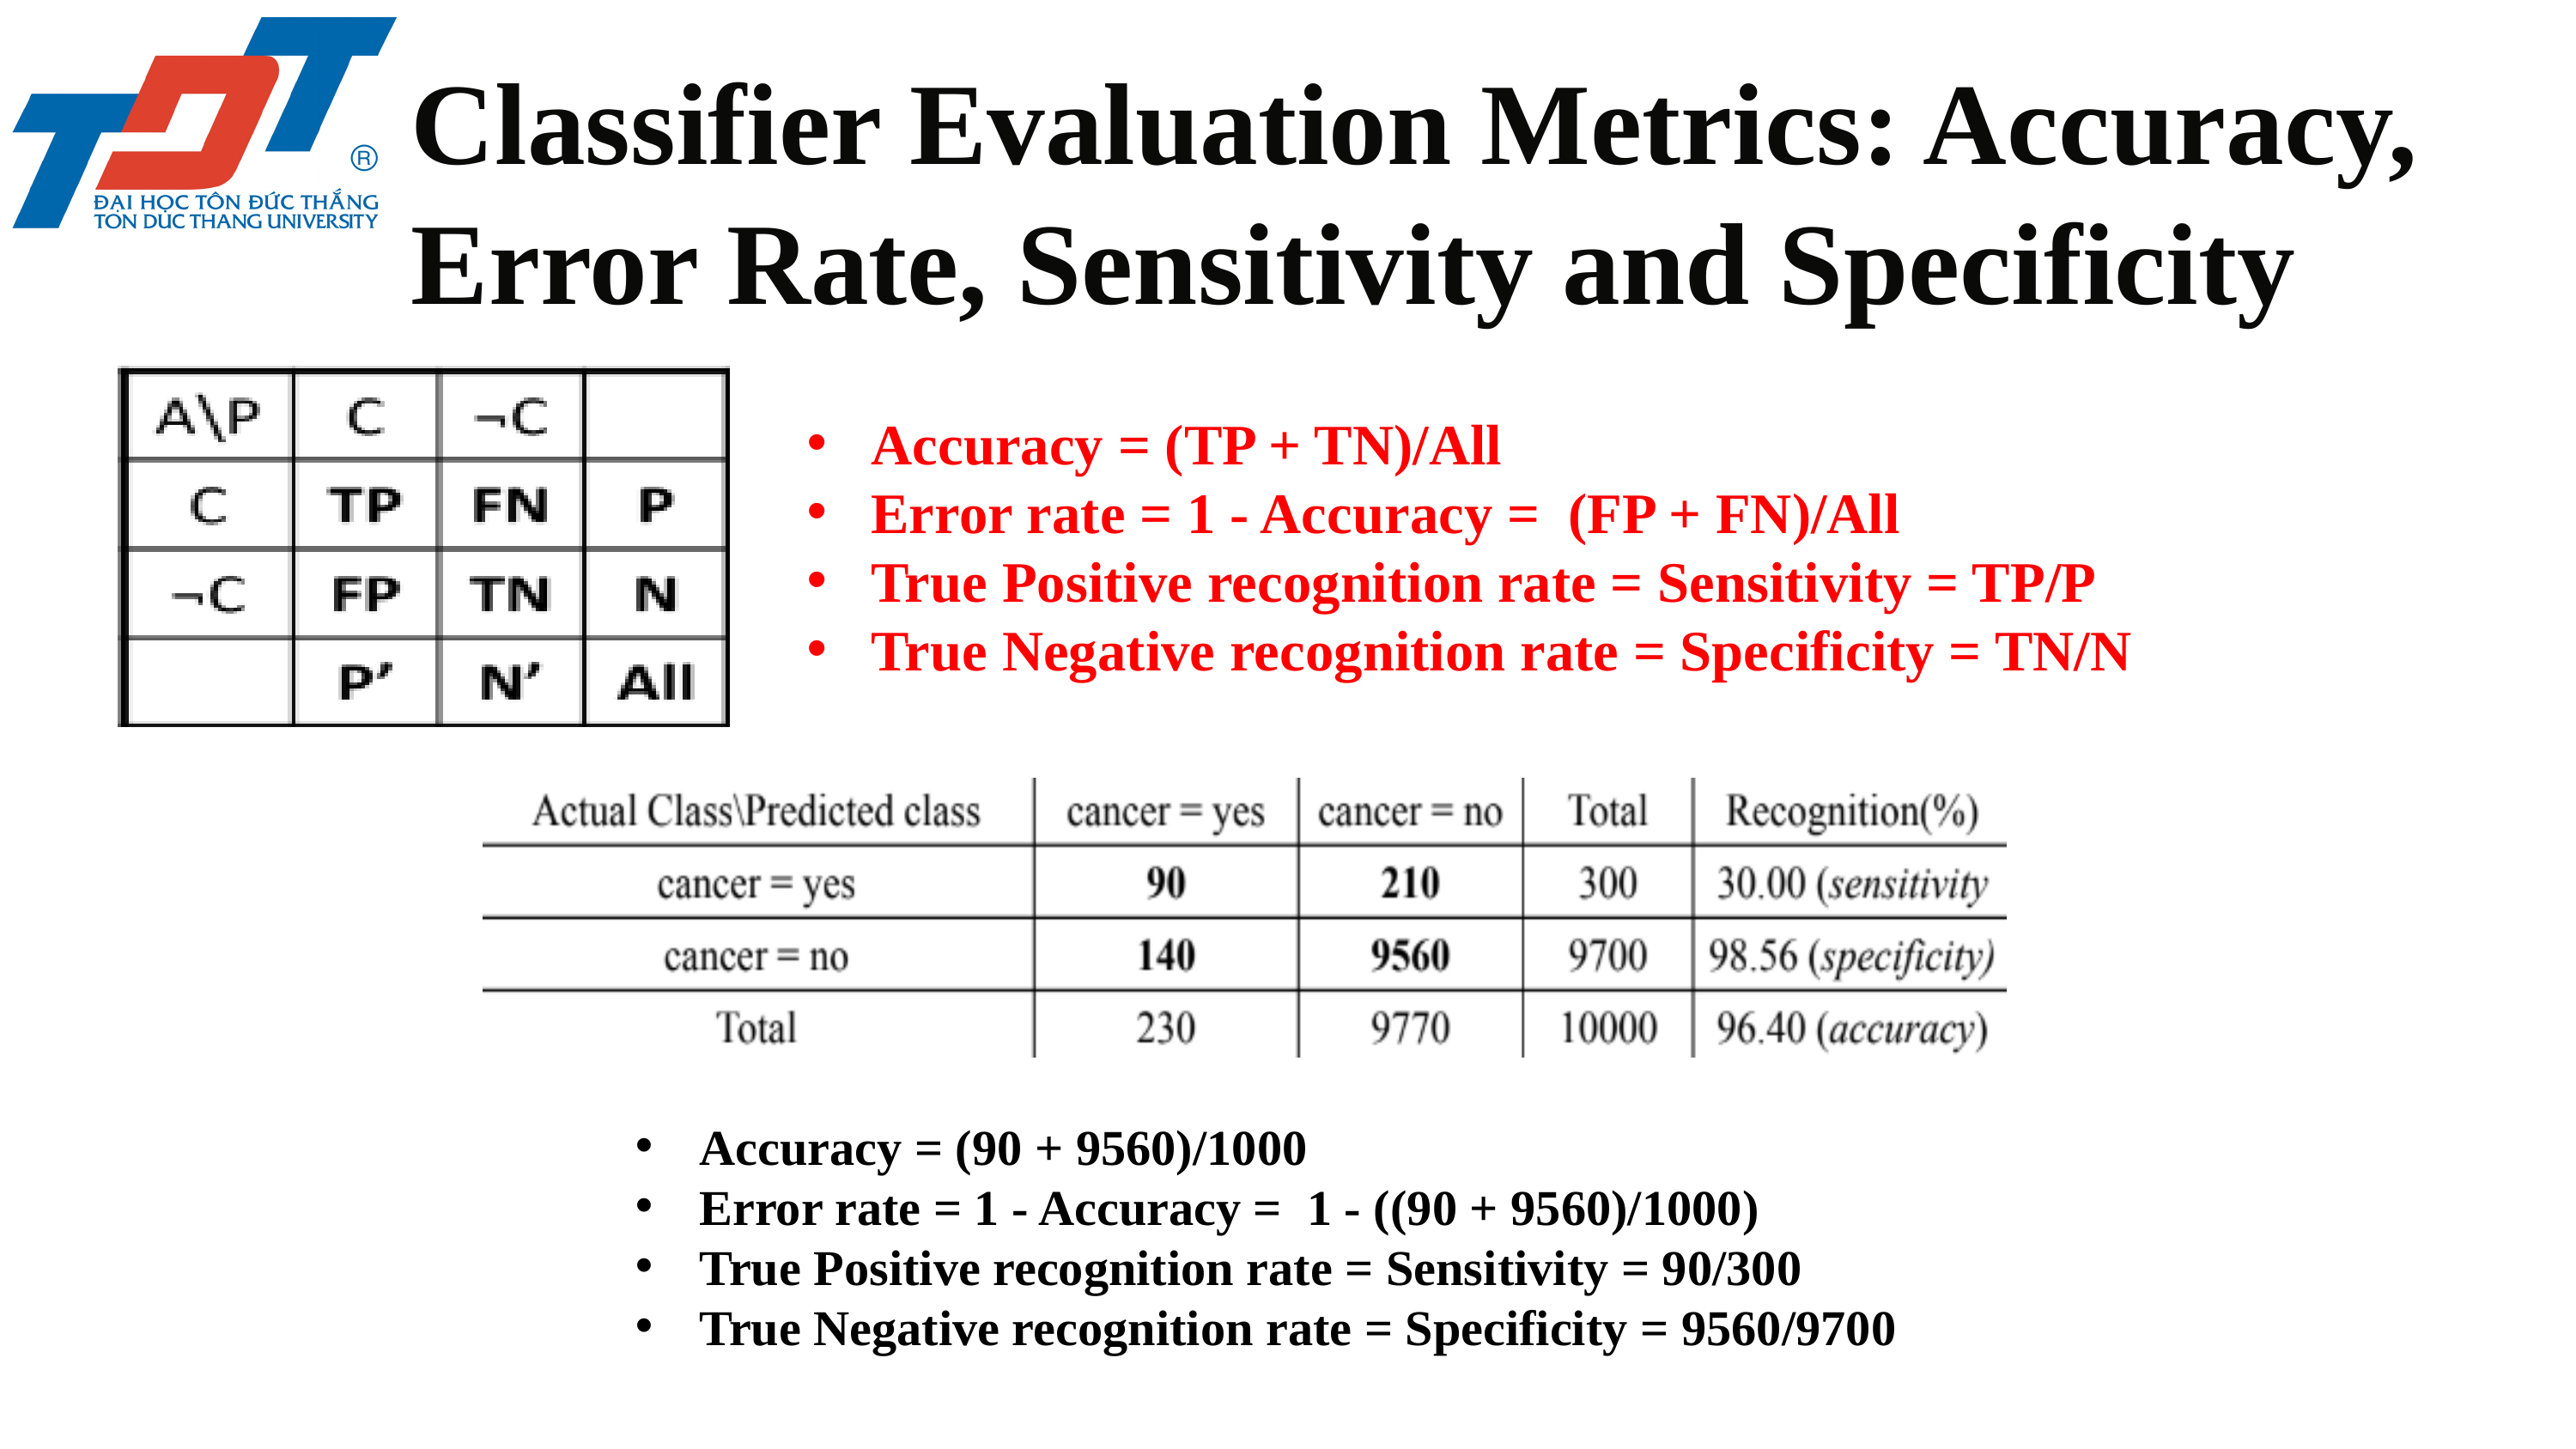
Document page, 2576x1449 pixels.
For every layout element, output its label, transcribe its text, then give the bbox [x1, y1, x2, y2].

picture [118, 366, 731, 727]
picture [483, 777, 2007, 1058]
text_box Accuracy = (90 + 9560)/1000 Error rate = 1 - Accuracy = 1 - ((90 + 9560)/1000) True Positive recognition rate = Sensitivity = 90/300 True Negative recognition rate = Specificity = 9560/9700 [622, 1108, 1911, 1362]
text_box Accuracy = (TP + TN)/All Error rate = 1 - Accuracy = (FP + FN)/All True Positive recognition rate = Sensitivity = TP/P True Negative recognition rate = Specificity = TN/N [793, 401, 2275, 688]
text_box [1, 3, 407, 239]
text_box Classifier Evaluation Metrics: Accuracy, Error Rate, Sensitivity and Specificity [410, 48, 2436, 328]
